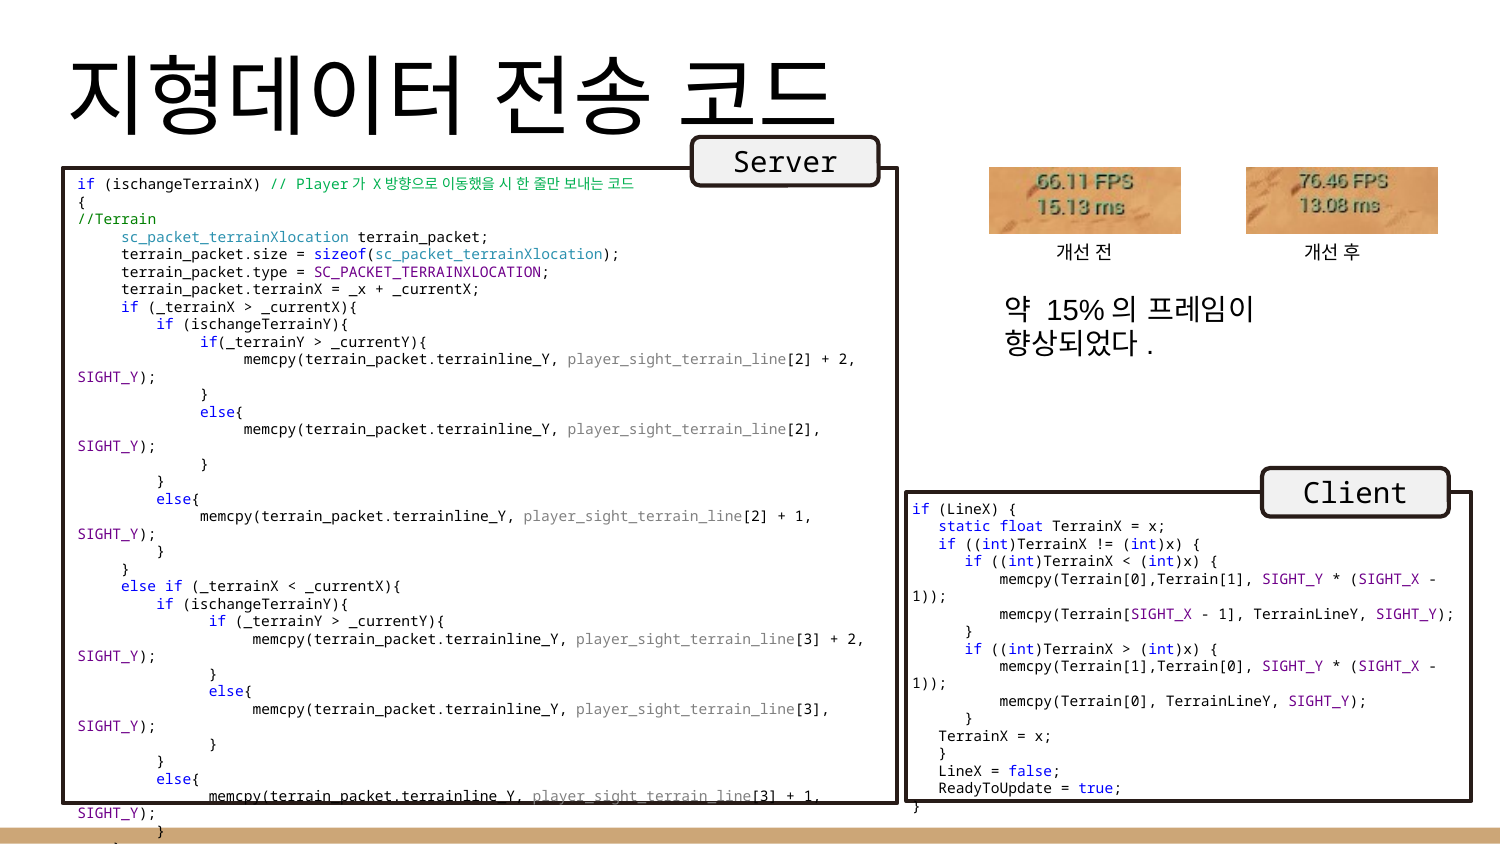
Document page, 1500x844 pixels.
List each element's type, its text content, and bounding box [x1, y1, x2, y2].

text_box Client [1259, 465, 1451, 519]
picture [989, 167, 1181, 234]
text_box if (LineX) { static float TerrainX = x; if ((int)TerrainX != (int)x) { if ((int)TerrainX < (int)x) { memcpy(Terrain[0],Terrain[1], SIGHT_Y * (SIGHT_X - 1)); memcpy(Terrain[SIGHT_X - 1], TerrainLineY, SIGHT_Y); } if ((int)TerrainX > (int)x) { memcpy(Terrain[1],Terrain[0], SIGHT_Y * (SIGHT_X - 1)); memcpy(Terrain[0], TerrainLineY, SIGHT_Y); } TerrainX = x; } LineX = false; ReadyToUpdate = true; } [897, 492, 1483, 822]
picture [1246, 167, 1438, 234]
text_box 개선 전 [998, 242, 1171, 271]
title 지형데이터 전송 코드 [51, 24, 1449, 161]
text_box Server [689, 134, 881, 188]
text_box 약 15%의 프레임이 향상되었다. [989, 283, 1419, 369]
text_box if (ischangeTerrainX) // Player가 X방향으로 이동했을 시 한 줄만 보내는 코드 { //Terrain sc_packet_terrainXlocation terrain_packet; terrain_packet.size = sizeof(sc_packet_terrainXlocation); terrain_packet.type = SC_PACKET_TERRAINXLOCATION; terrain_packet.terrainX = _x + _currentX; if (_terrainX > _currentX){ if (ischangeTerrainY){ if(_terrainY > _currentY){ memcpy(terrain_packet.terrainline_Y, player_sight_terrain_line[2] + 2, SIGHT_Y); } else{ memcpy(terrain_packet.terrainline_Y, player_sight_terrain_line[2], SIGHT_Y); } } else{ memcpy(terrain_packet.terrainline_Y, player_sight_terrain_line[2] + 1, SIGHT_Y); } } else if (_terrainX < _currentX){ if (ischangeTerrainY){ if (_terrainY > _currentY){ memcpy(terrain_packet.terrainline_Y, player_sight_terrain_line[3] + 2, SIGHT_Y); } else{ memcpy(terrain_packet.terrainline_Y, player_sight_terrain_line[3], SIGHT_Y); } } else{ memcpy(terrain_packet.terrainline_Y, player_sight_terrain_line[3] + 1, SIGHT_Y); } } send_packet(&terrain_packet); } [62, 167, 898, 844]
text_box 개선 후 [1246, 241, 1419, 271]
